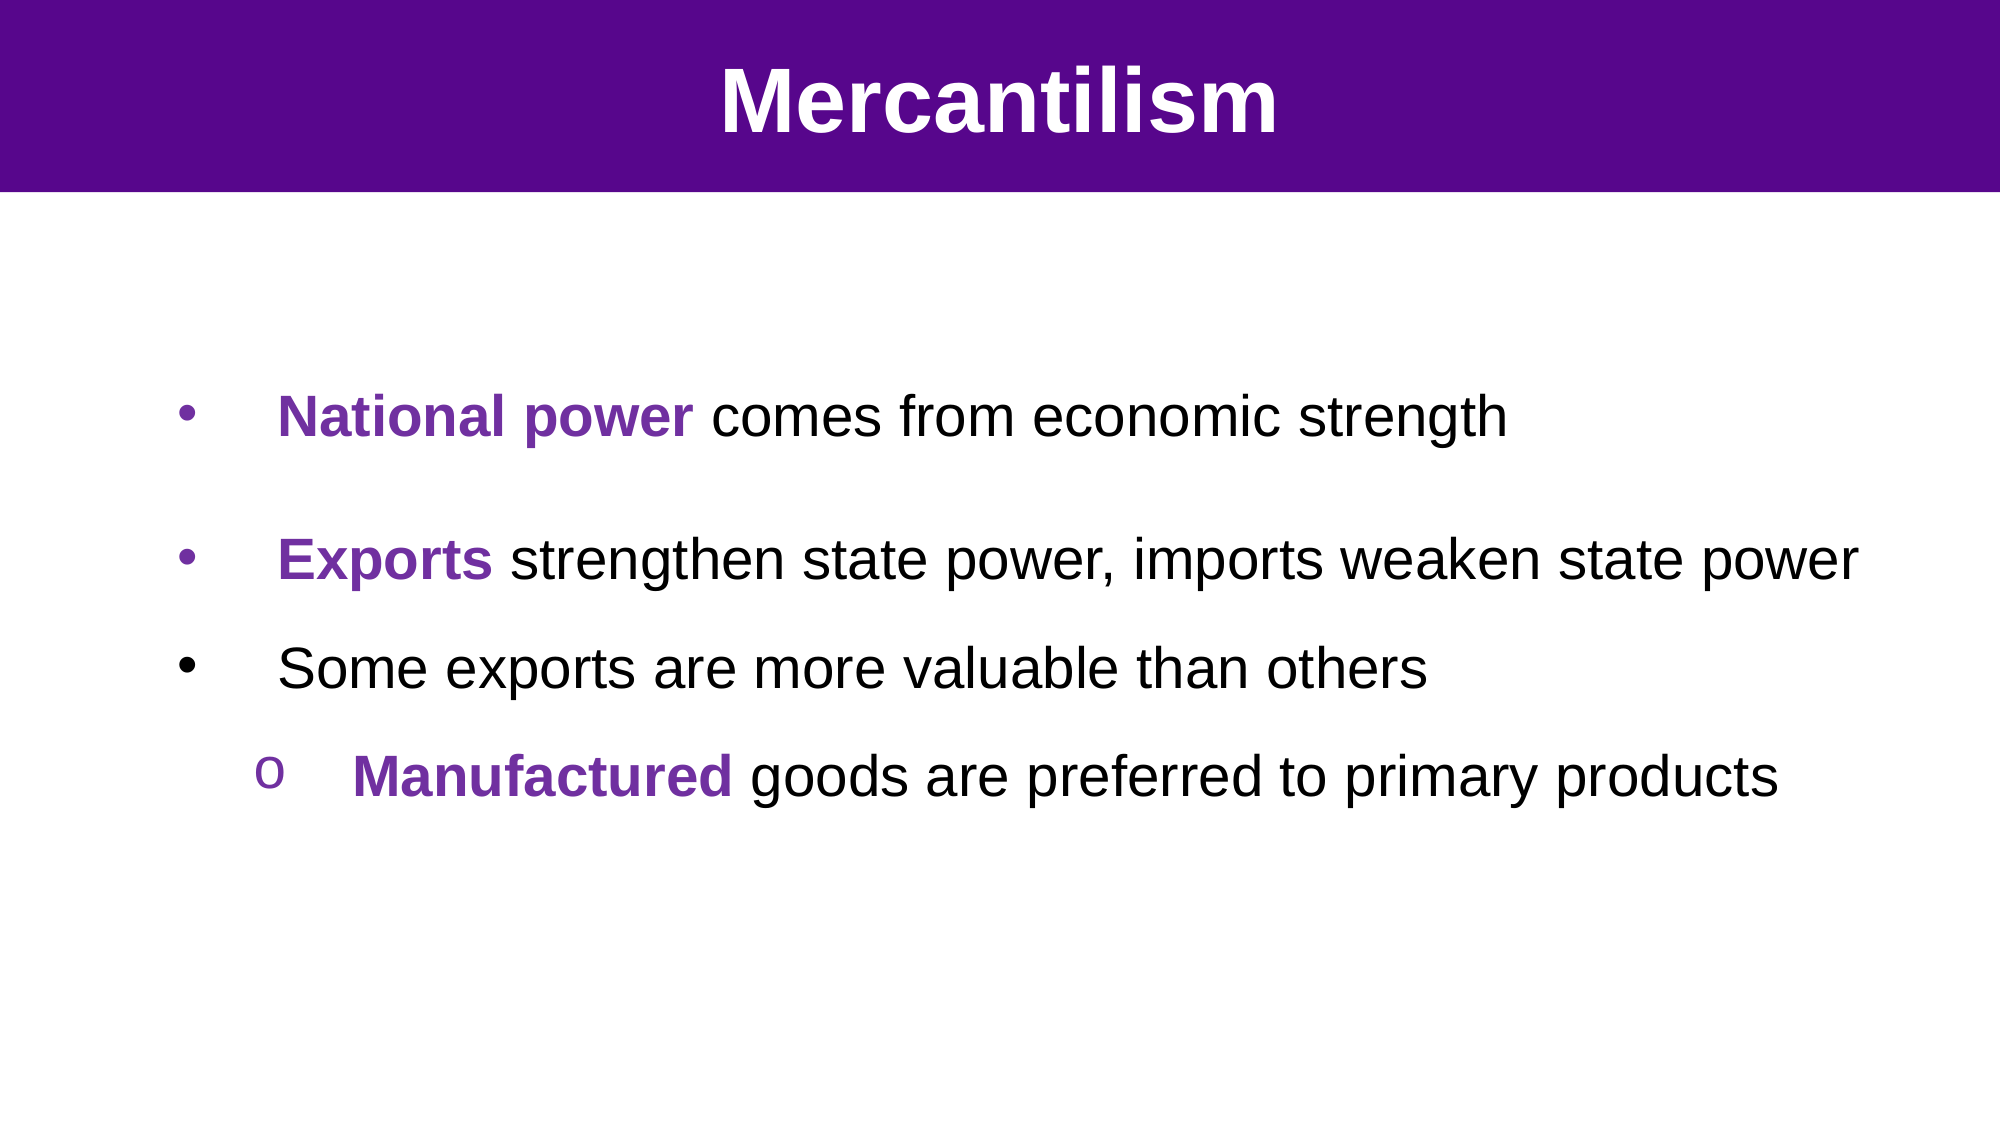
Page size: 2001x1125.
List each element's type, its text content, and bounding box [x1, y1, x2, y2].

text_box Mercantilism [0, 0, 2000, 194]
text_box National power comes from economic strength Exports strengthen state power, imports weaken state power Some exports are more valuable than others Manufactured goods are preferred to primary products [162, 335, 1917, 816]
